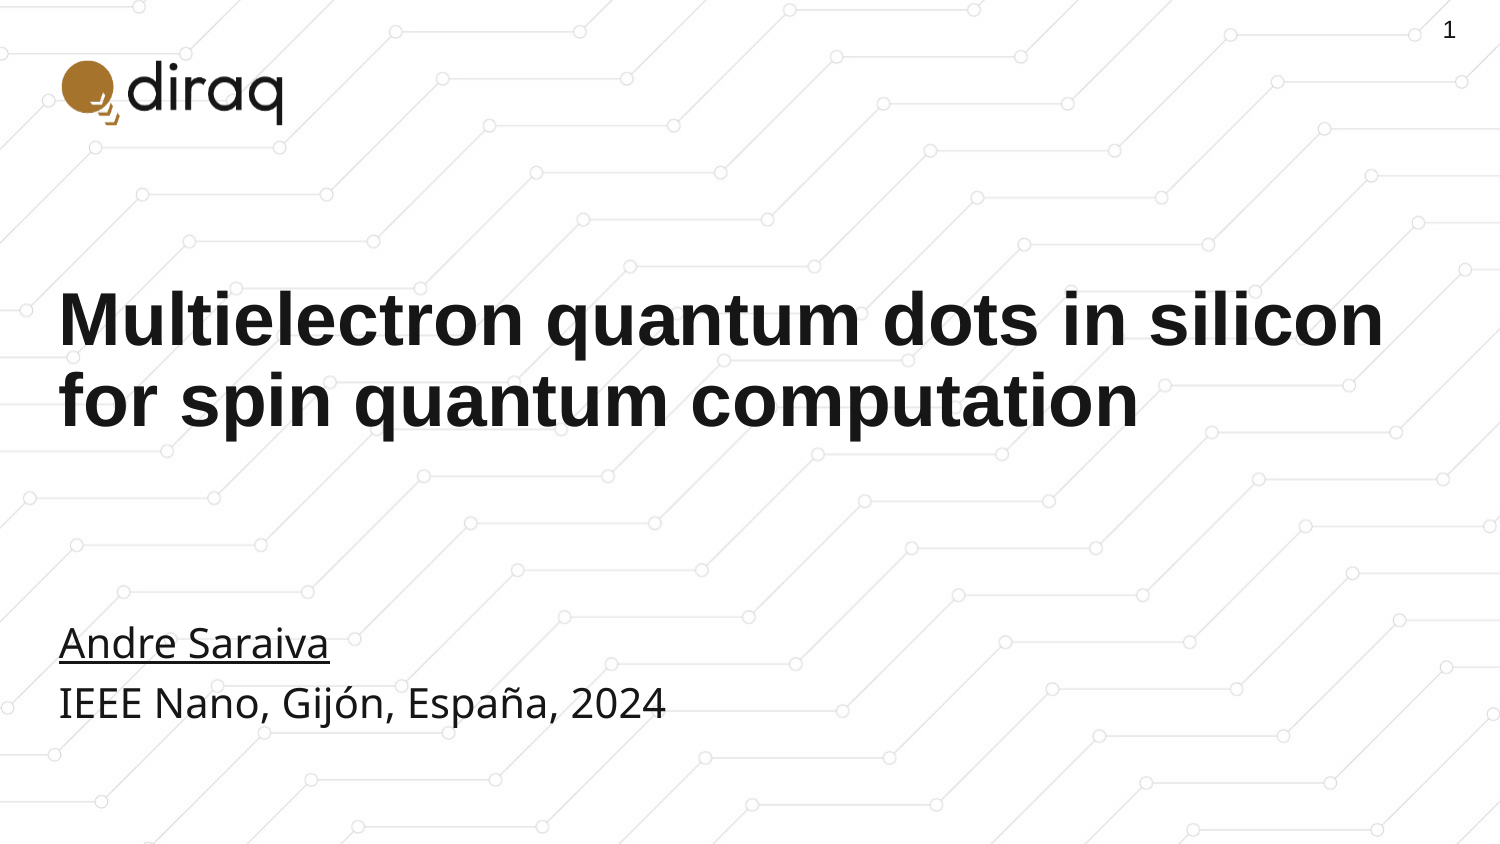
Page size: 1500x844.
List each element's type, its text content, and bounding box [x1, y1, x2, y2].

title Multielectron quantum dots in silicon for spin quantum computation [58, 279, 1441, 444]
text_box Andre Saraiva IEEE Nano, Gijón, España, 2024 [58, 622, 945, 840]
text_box 1 [1399, 0, 1500, 57]
picture [59, 58, 285, 128]
